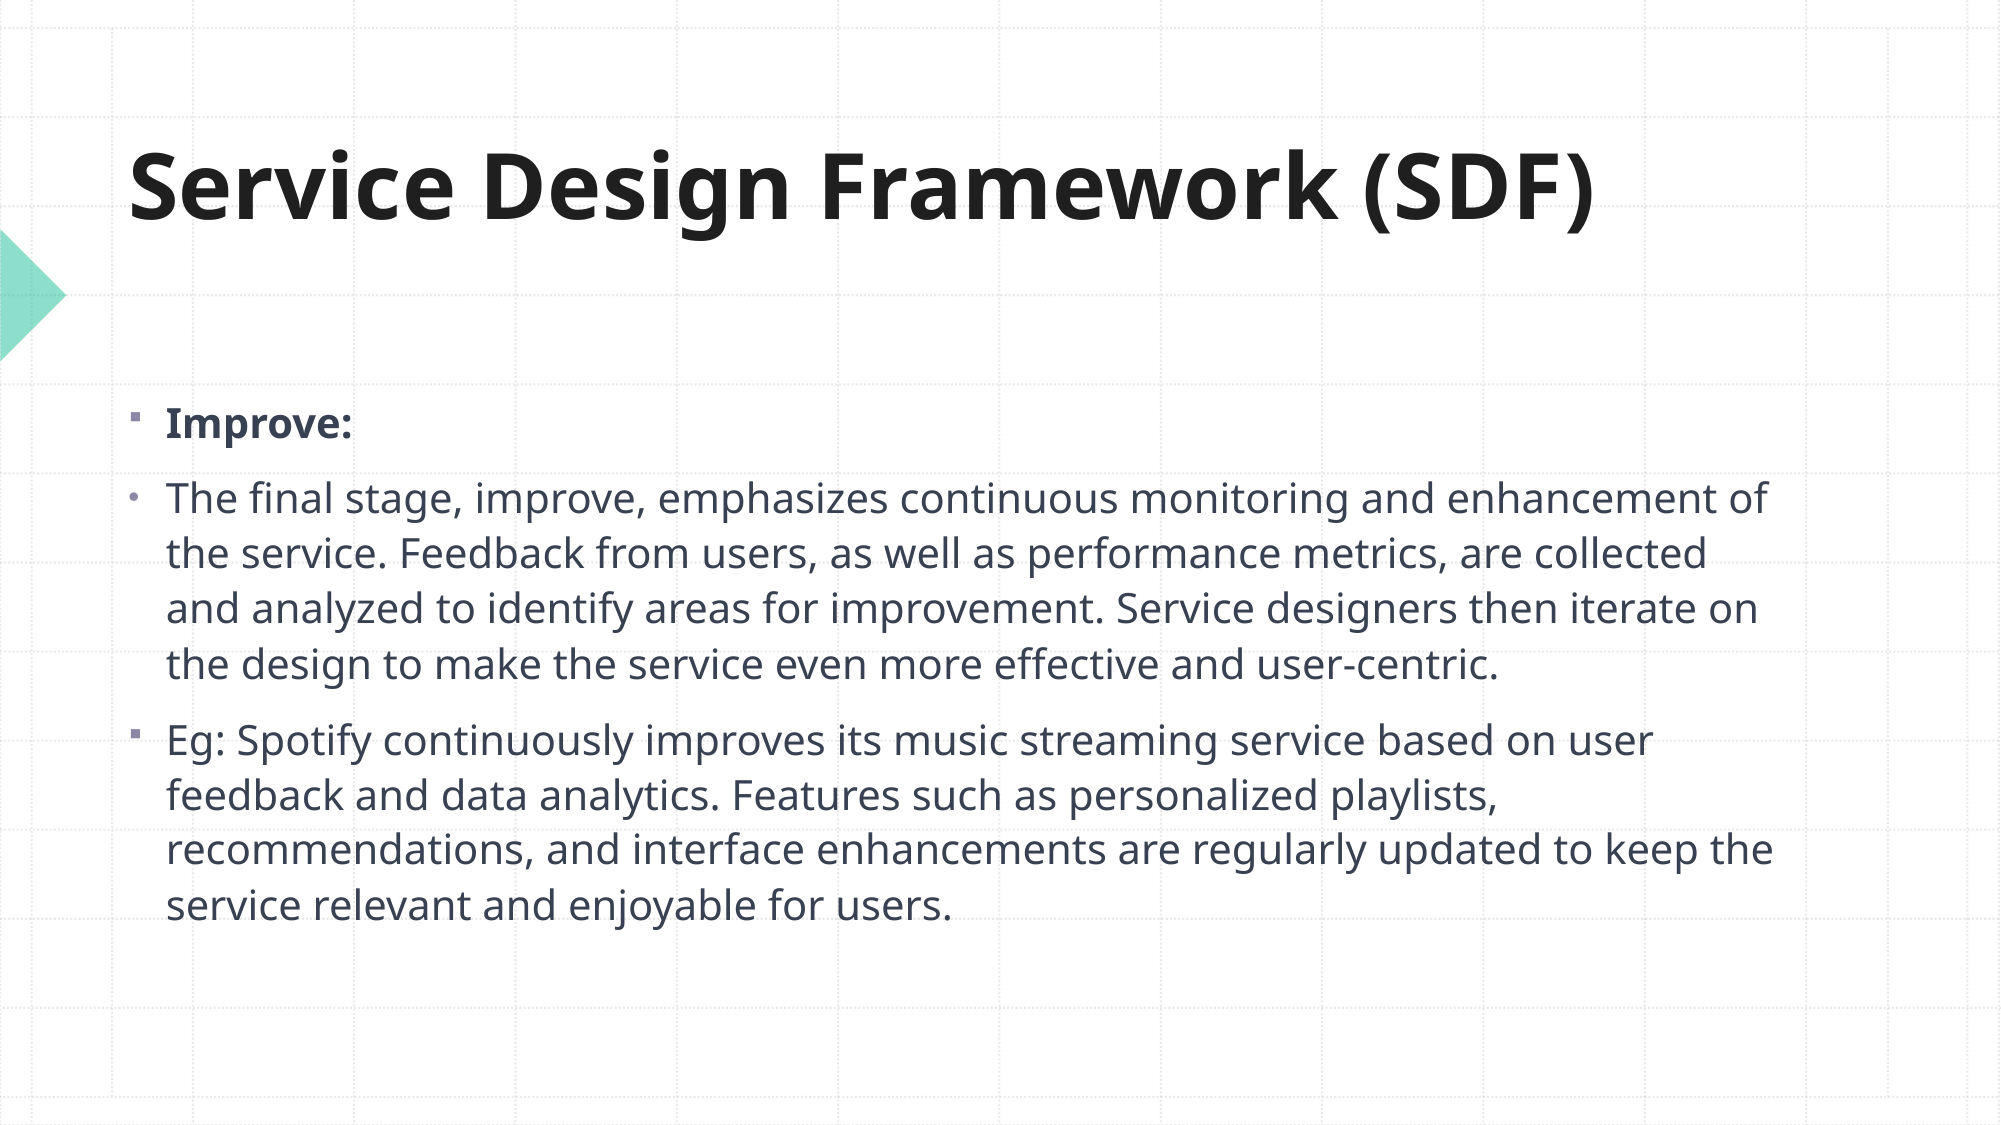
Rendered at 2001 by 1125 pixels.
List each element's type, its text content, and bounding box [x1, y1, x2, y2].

title Service Design Framework (SDF) [113, 119, 1808, 356]
list Improve: The final stage, improve, emphasizes continuous monitoring and enhancement of the service. Feedback from users, as well as performance metrics, are collected and analyzed to identify areas for improvement. Service designers then iterate on the design to make the service even more effective and user-centric. Eg: Spotify continuously improves its music streaming service based on user feedback and data analytics. Features such as personalized playlists, recommendations, and interface enhancements are regularly updated to keep the service relevant and enjoyable for users. [113, 383, 1808, 969]
